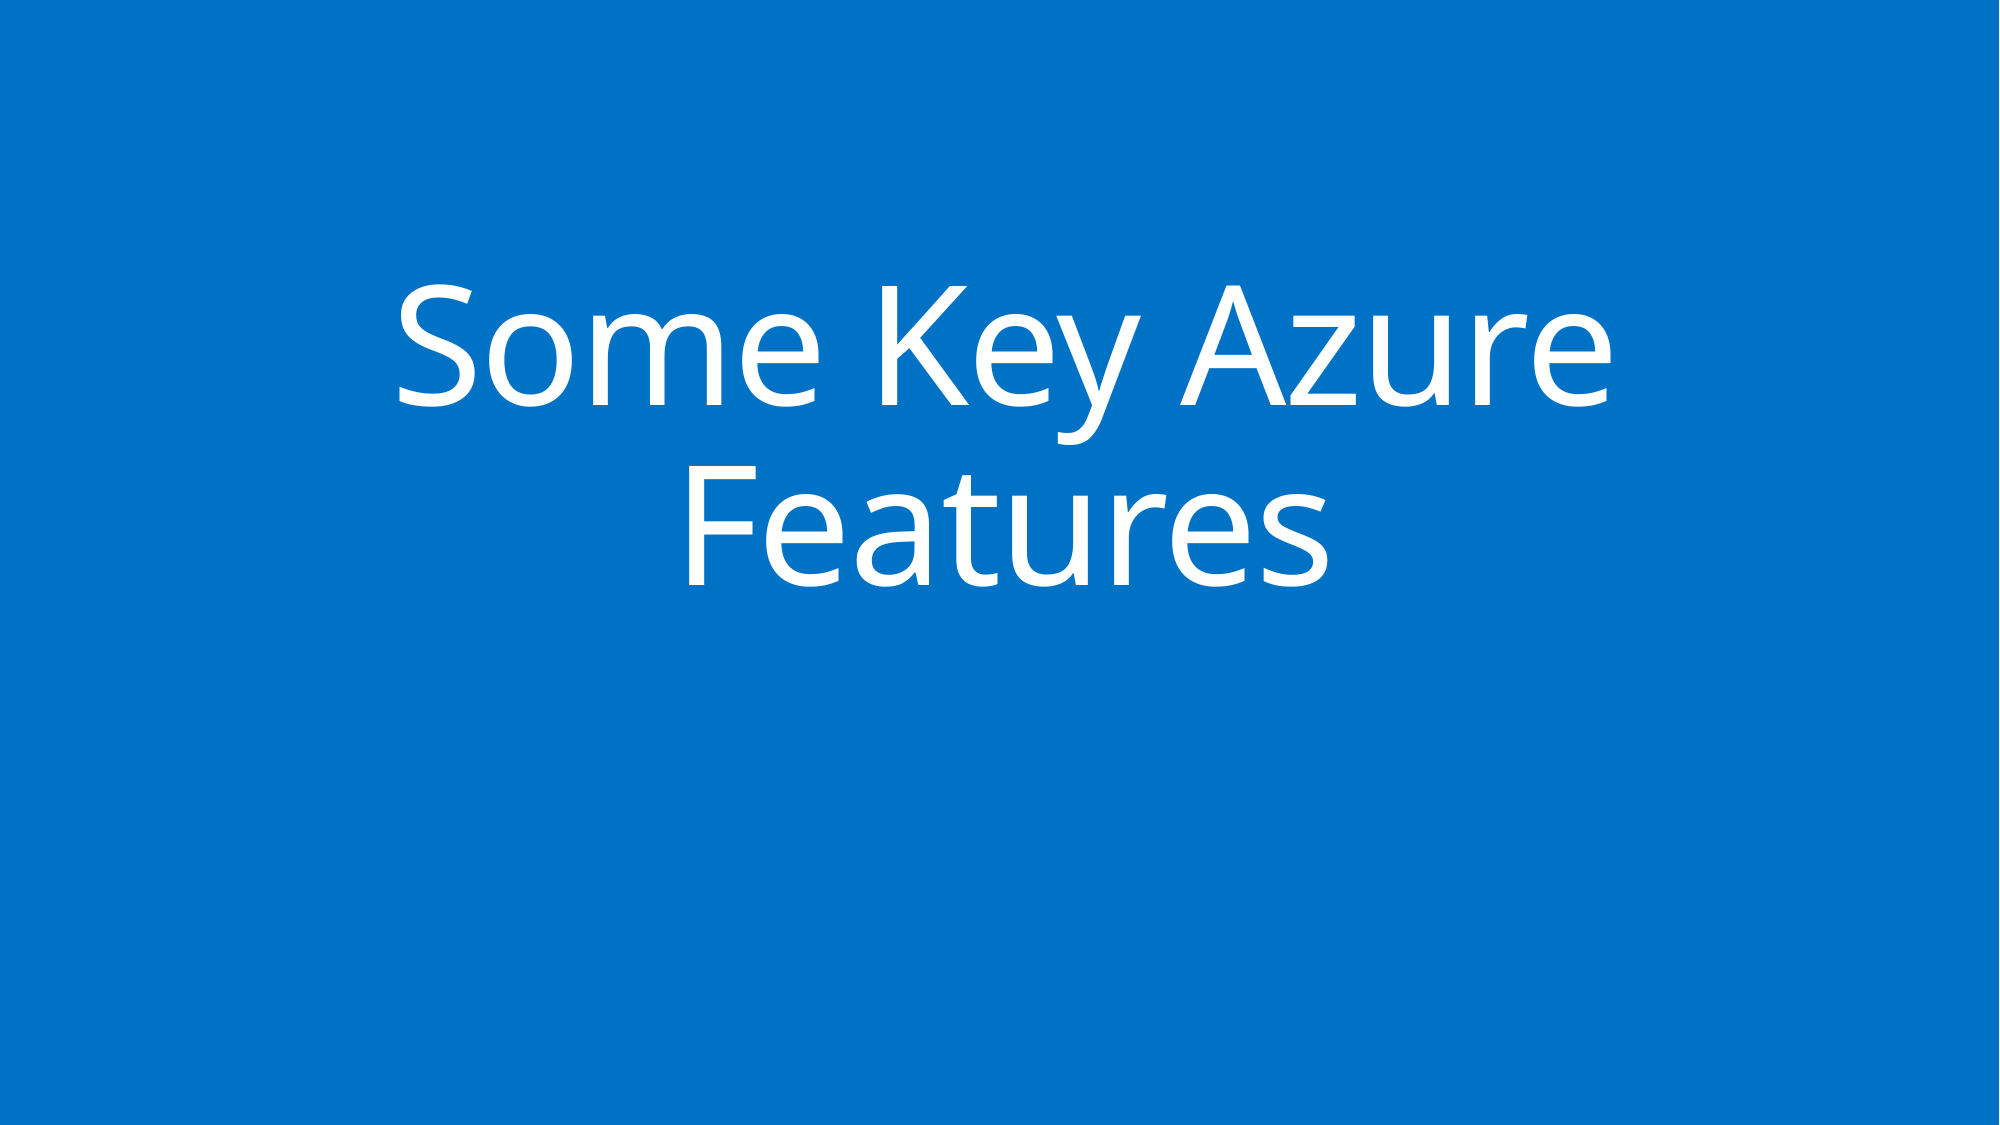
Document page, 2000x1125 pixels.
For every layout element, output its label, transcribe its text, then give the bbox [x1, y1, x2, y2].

title Some Key Azure Features [99, 237, 1910, 630]
